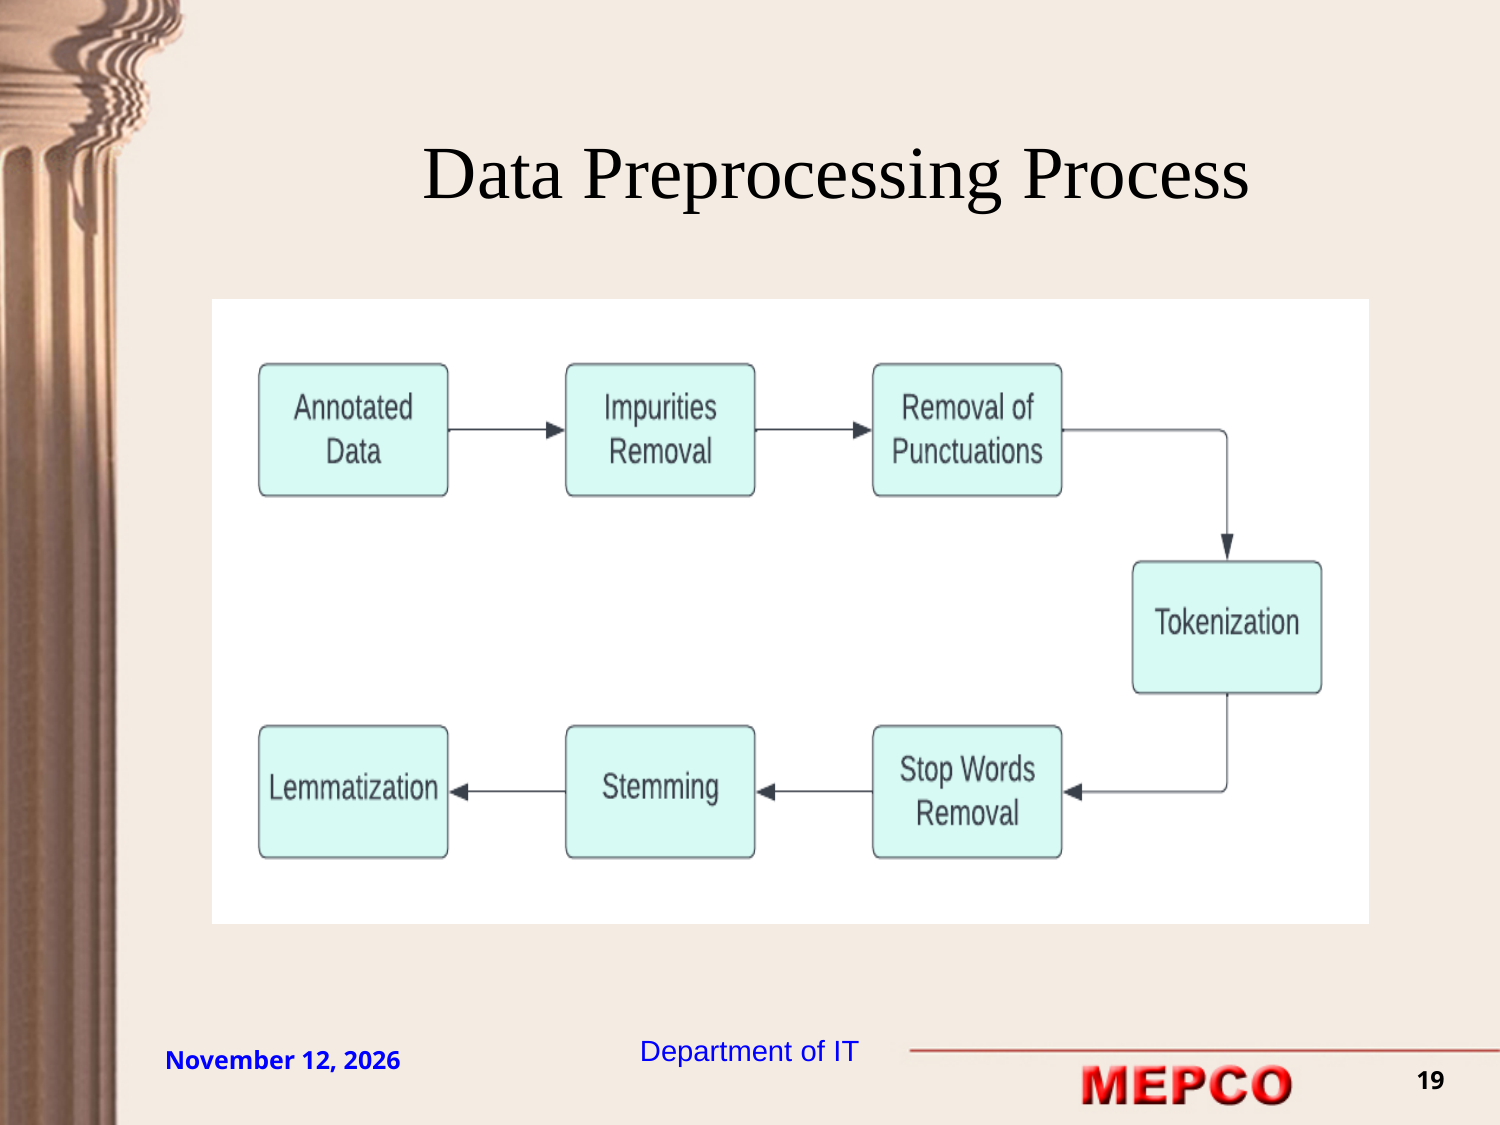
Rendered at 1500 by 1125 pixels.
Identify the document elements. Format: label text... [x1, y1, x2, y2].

title Data Preprocessing Process [200, 75, 1475, 263]
footer Department of IT [512, 1024, 988, 1101]
picture [0, 0, 1500, 1125]
